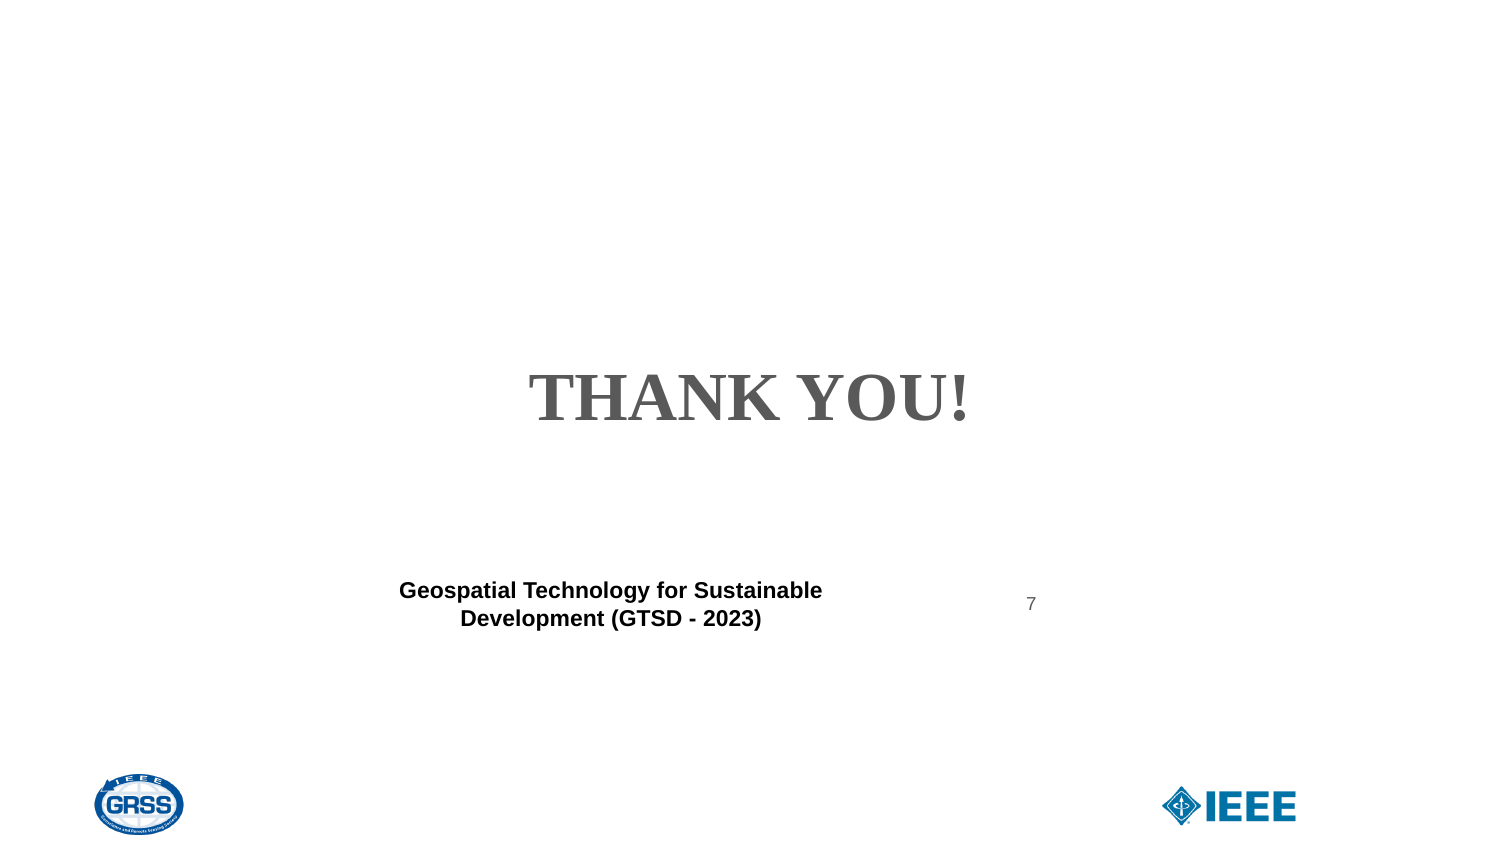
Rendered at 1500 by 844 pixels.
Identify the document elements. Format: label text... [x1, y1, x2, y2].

picture [93, 774, 186, 835]
footer Geospatial Technology for Sustainable Development (GTSD - 2023) [372, 586, 850, 621]
list THANK YOU! [473, 355, 1027, 436]
slide_number ‹#› [1001, 586, 1048, 621]
picture [1157, 779, 1300, 830]
